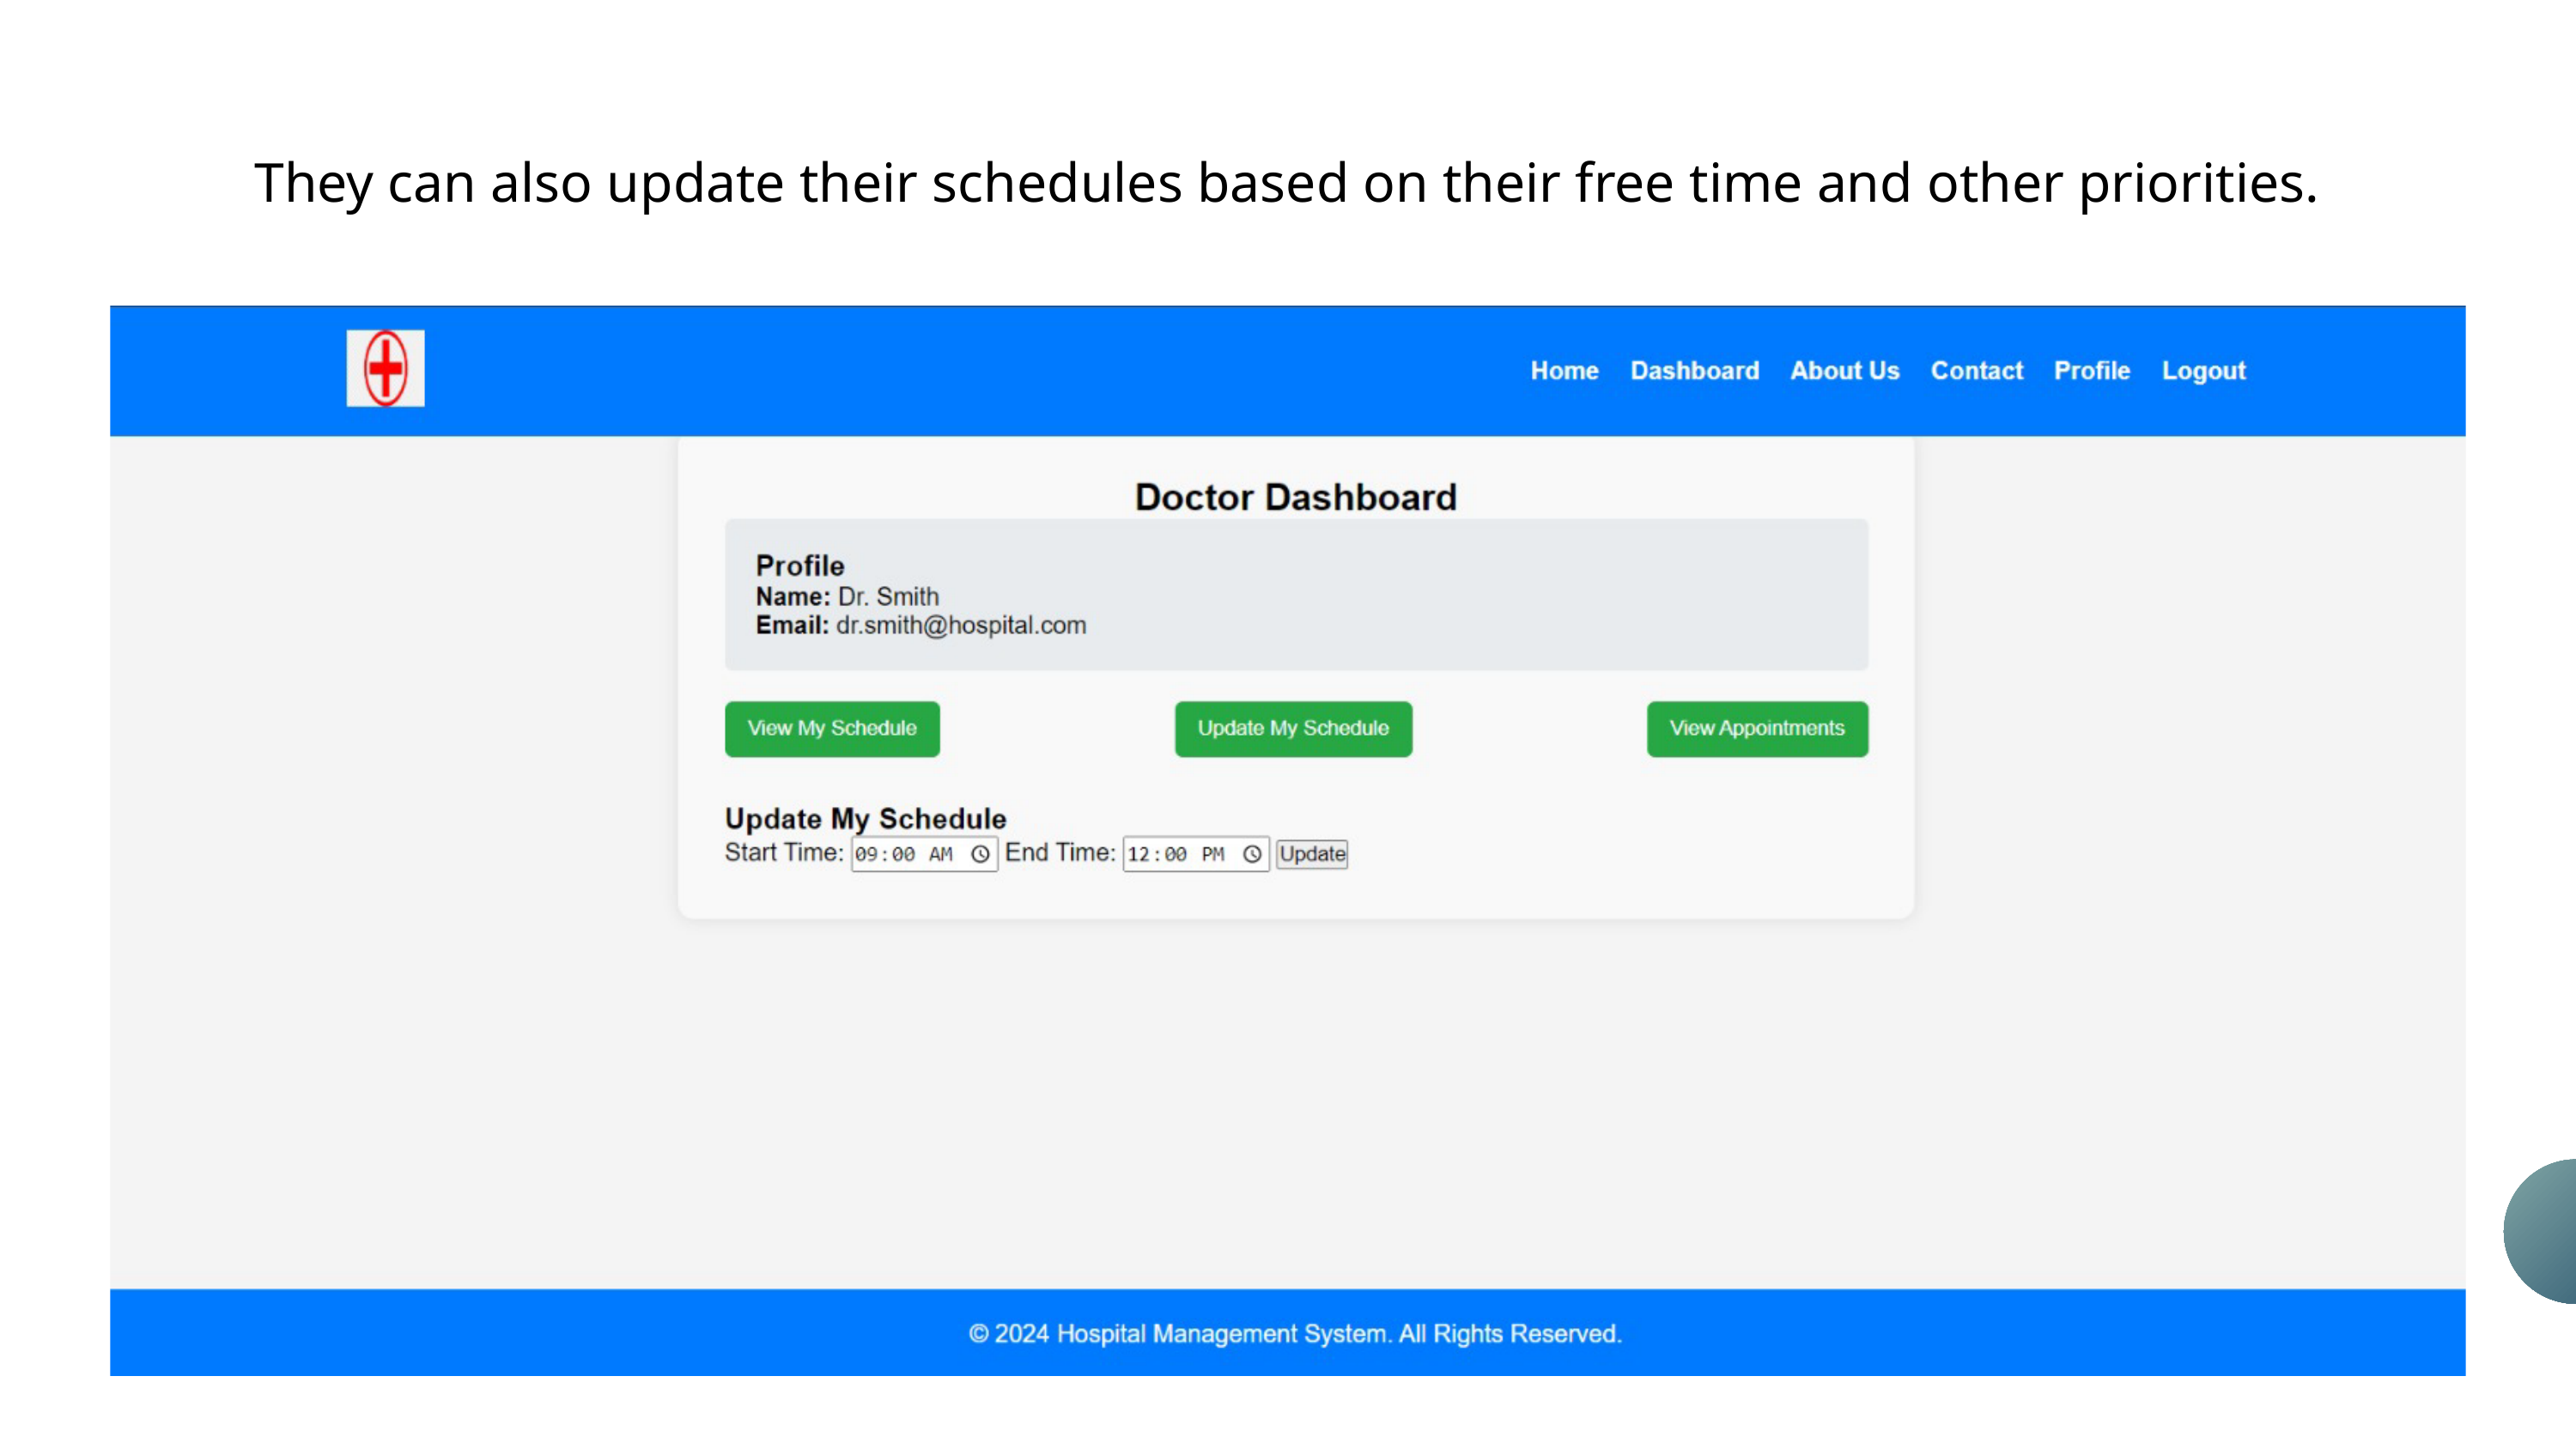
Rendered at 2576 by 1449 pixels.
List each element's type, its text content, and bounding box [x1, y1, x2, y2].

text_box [2503, 1159, 2576, 1304]
text_box They can also update their schedules based on their free time and other priorities. [243, 137, 2333, 214]
text_box [110, 306, 2466, 1376]
